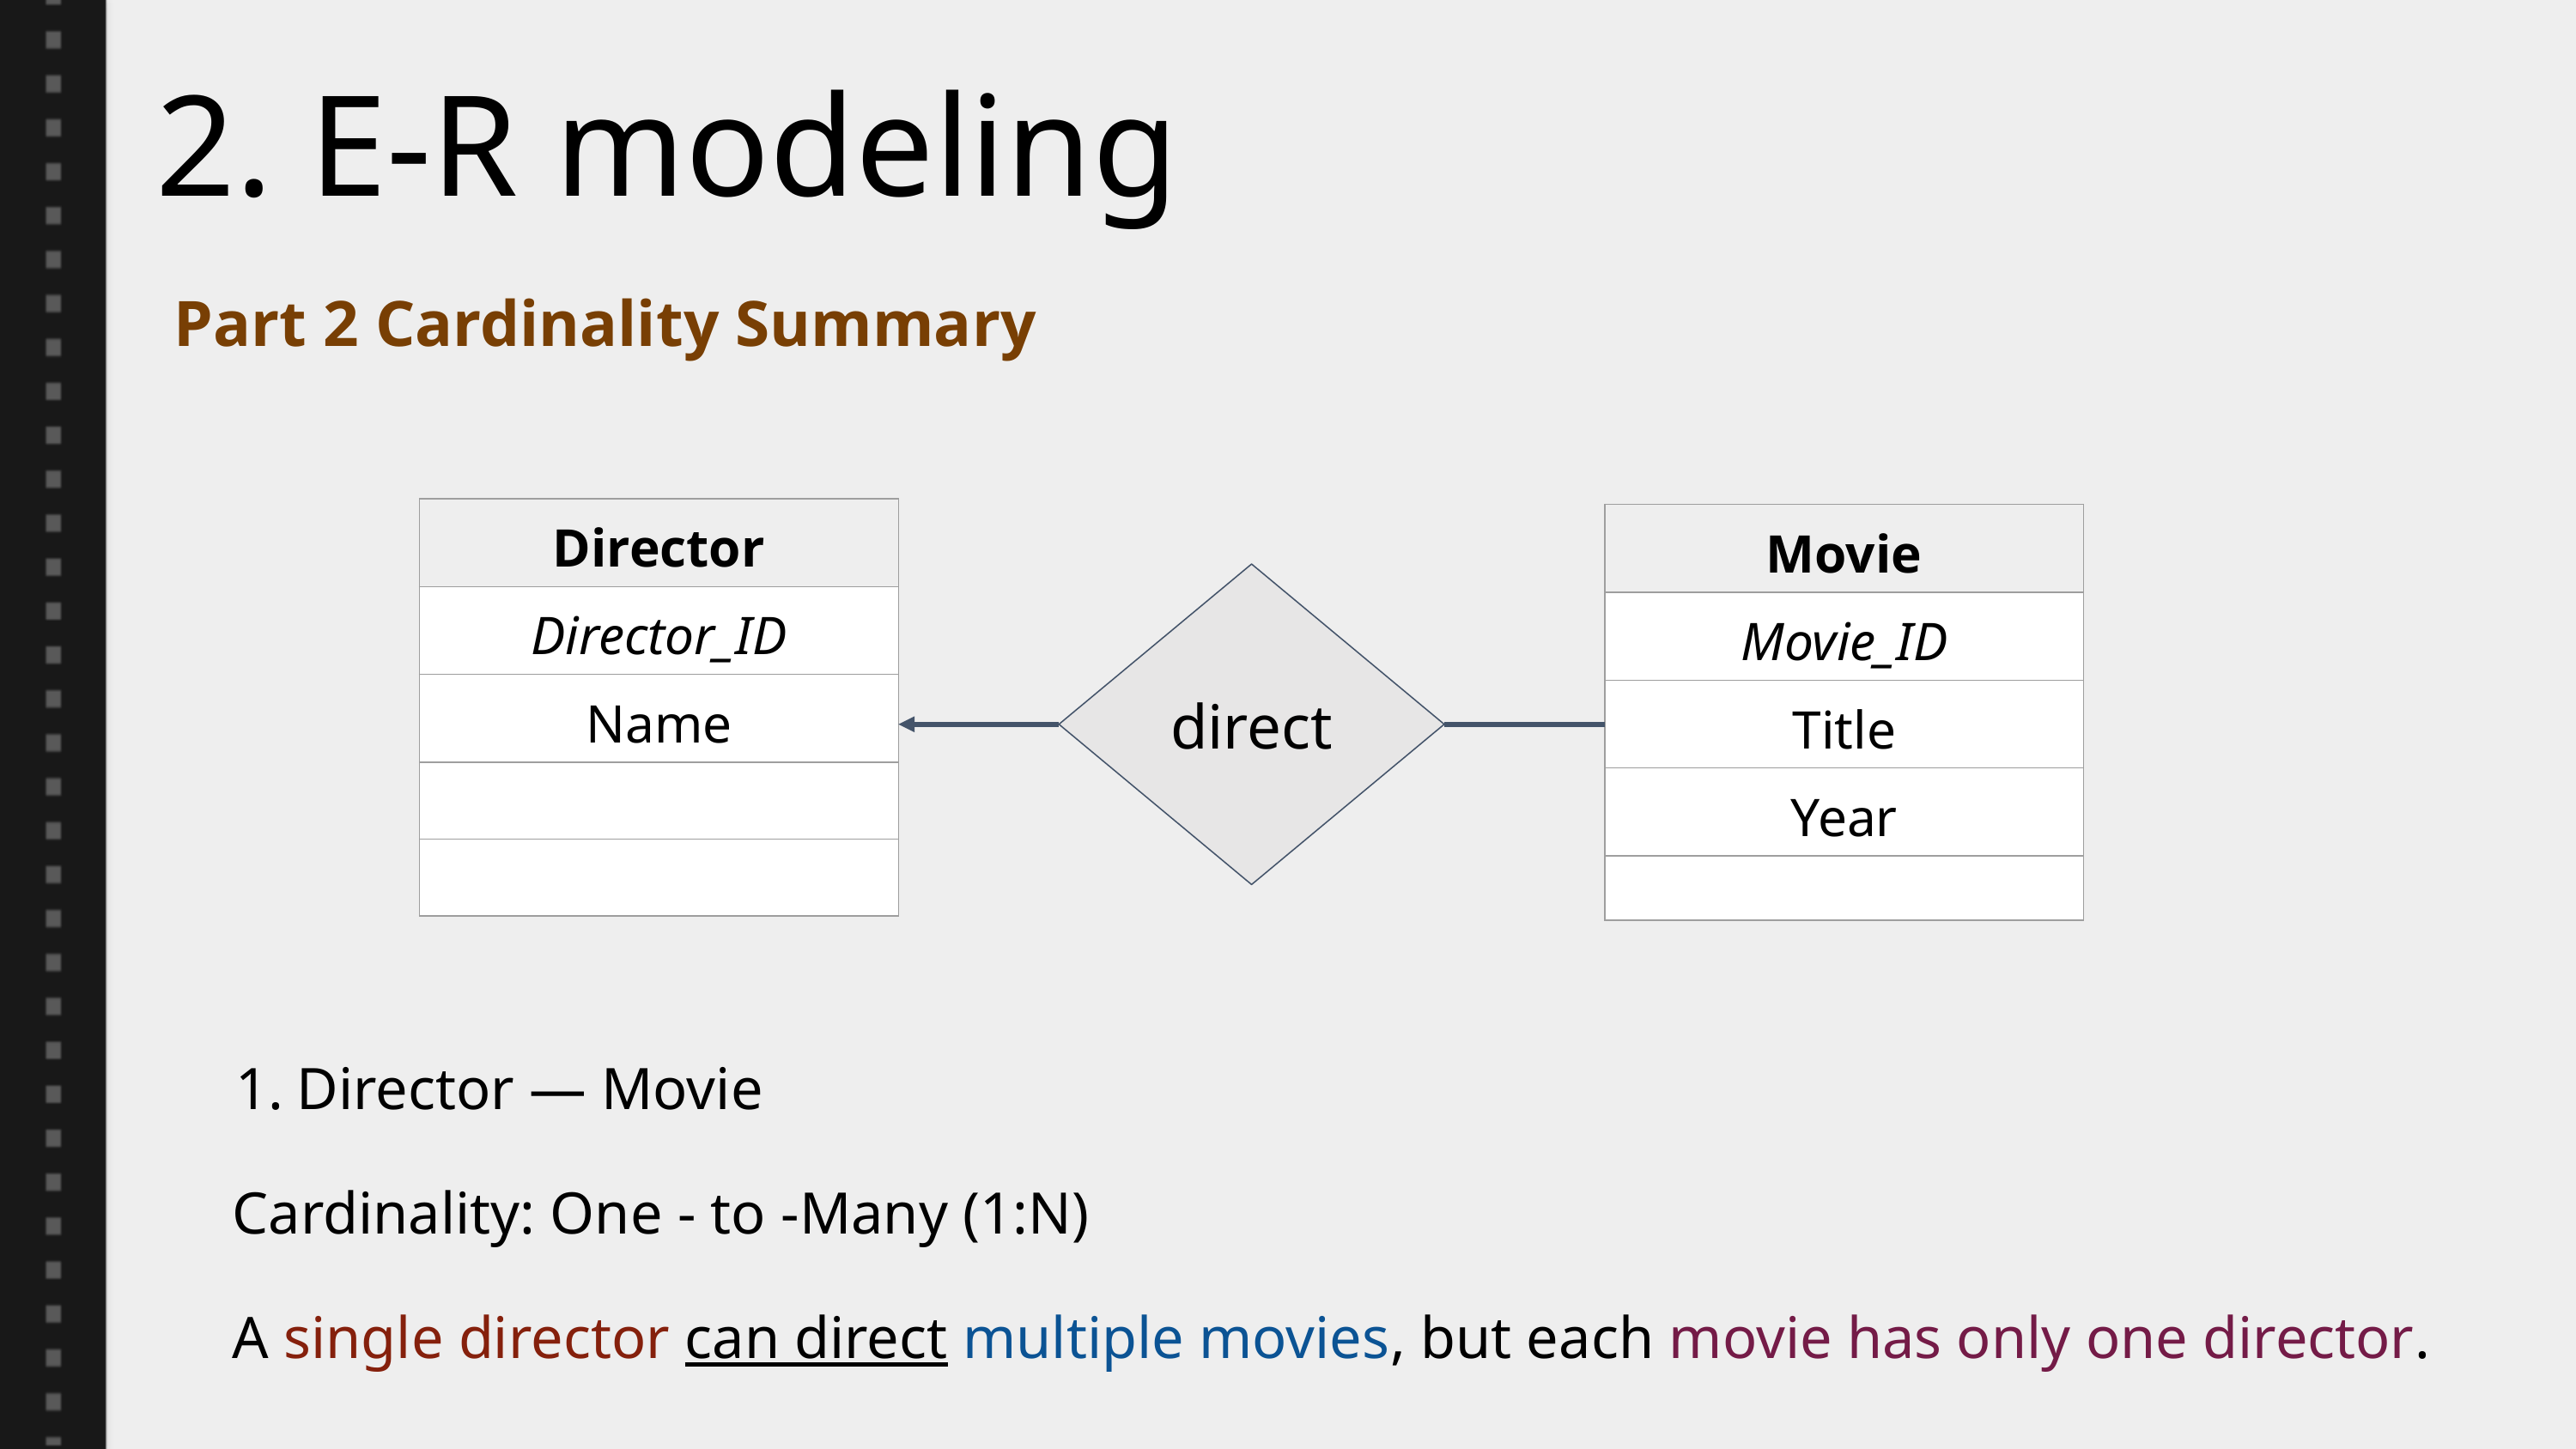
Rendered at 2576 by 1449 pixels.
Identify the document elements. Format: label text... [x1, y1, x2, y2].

table_cell [420, 763, 898, 839]
picture [0, 0, 2576, 1449]
table_cell Director_ID [420, 587, 898, 674]
table_header Movie [1606, 505, 2083, 591]
text_box 2. E-R modeling [143, 43, 2433, 237]
table_cell Name [420, 675, 898, 761]
text_box Part 2 Cardinality Summary [161, 260, 2568, 373]
table_cell [1606, 857, 2083, 919]
table_cell Title [1606, 681, 2083, 767]
text_box direct [1060, 564, 1444, 885]
table_cell Movie_ID [1606, 593, 2083, 680]
table_cell Year [1606, 768, 2083, 855]
table_cell [420, 840, 898, 915]
table_header Director [420, 500, 898, 586]
text_box Director — Movie Cardinality: One - to -Many (1:N) A single director can direct multiple movies, but each movie has only one director. [219, 1004, 2510, 1383]
